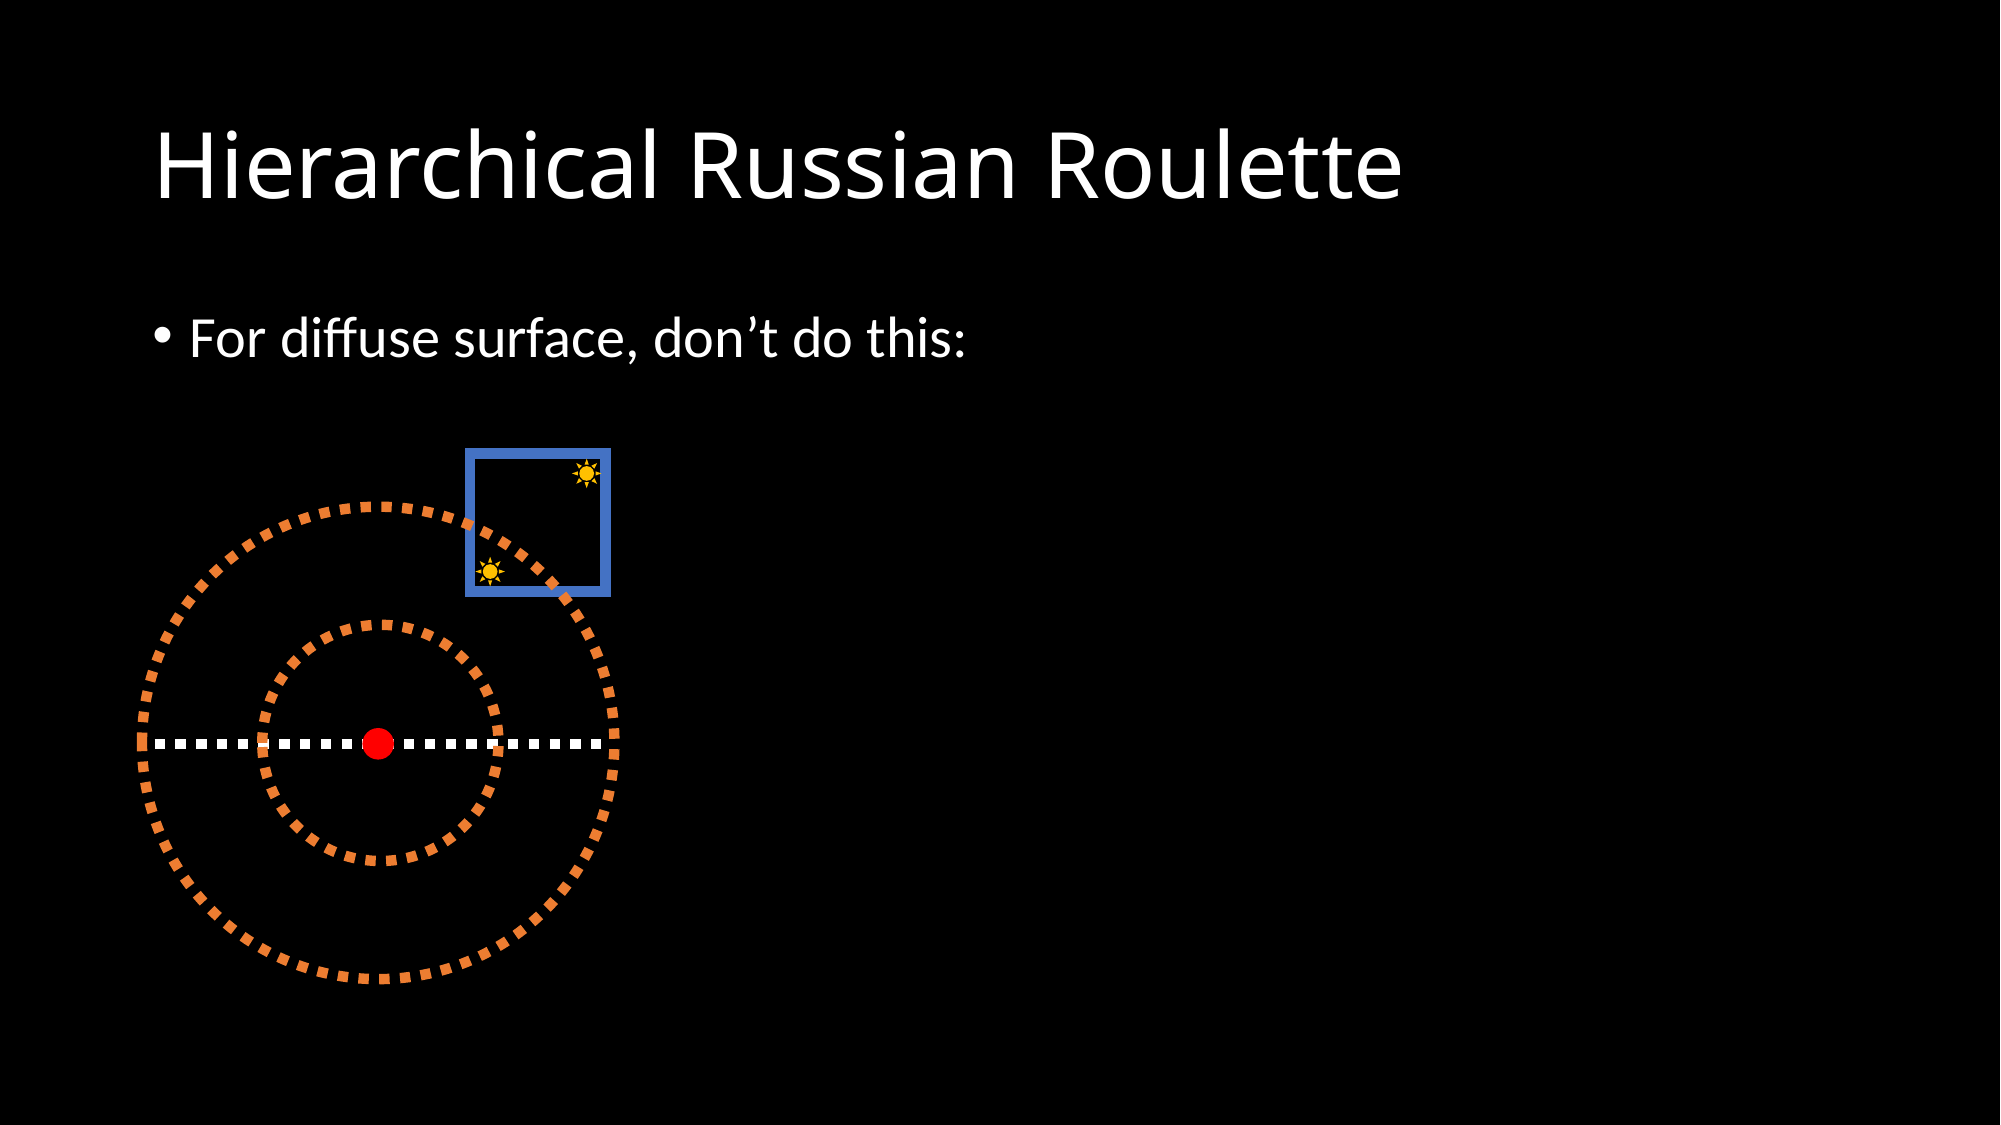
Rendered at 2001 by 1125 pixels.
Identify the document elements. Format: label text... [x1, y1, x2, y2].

title Hierarchical Russian Roulette [137, 59, 1863, 278]
text_box [469, 452, 606, 592]
list For diffuse surface, don’t do this: [137, 299, 1863, 1014]
text_box [568, 455, 605, 492]
text_box [140, 505, 616, 981]
